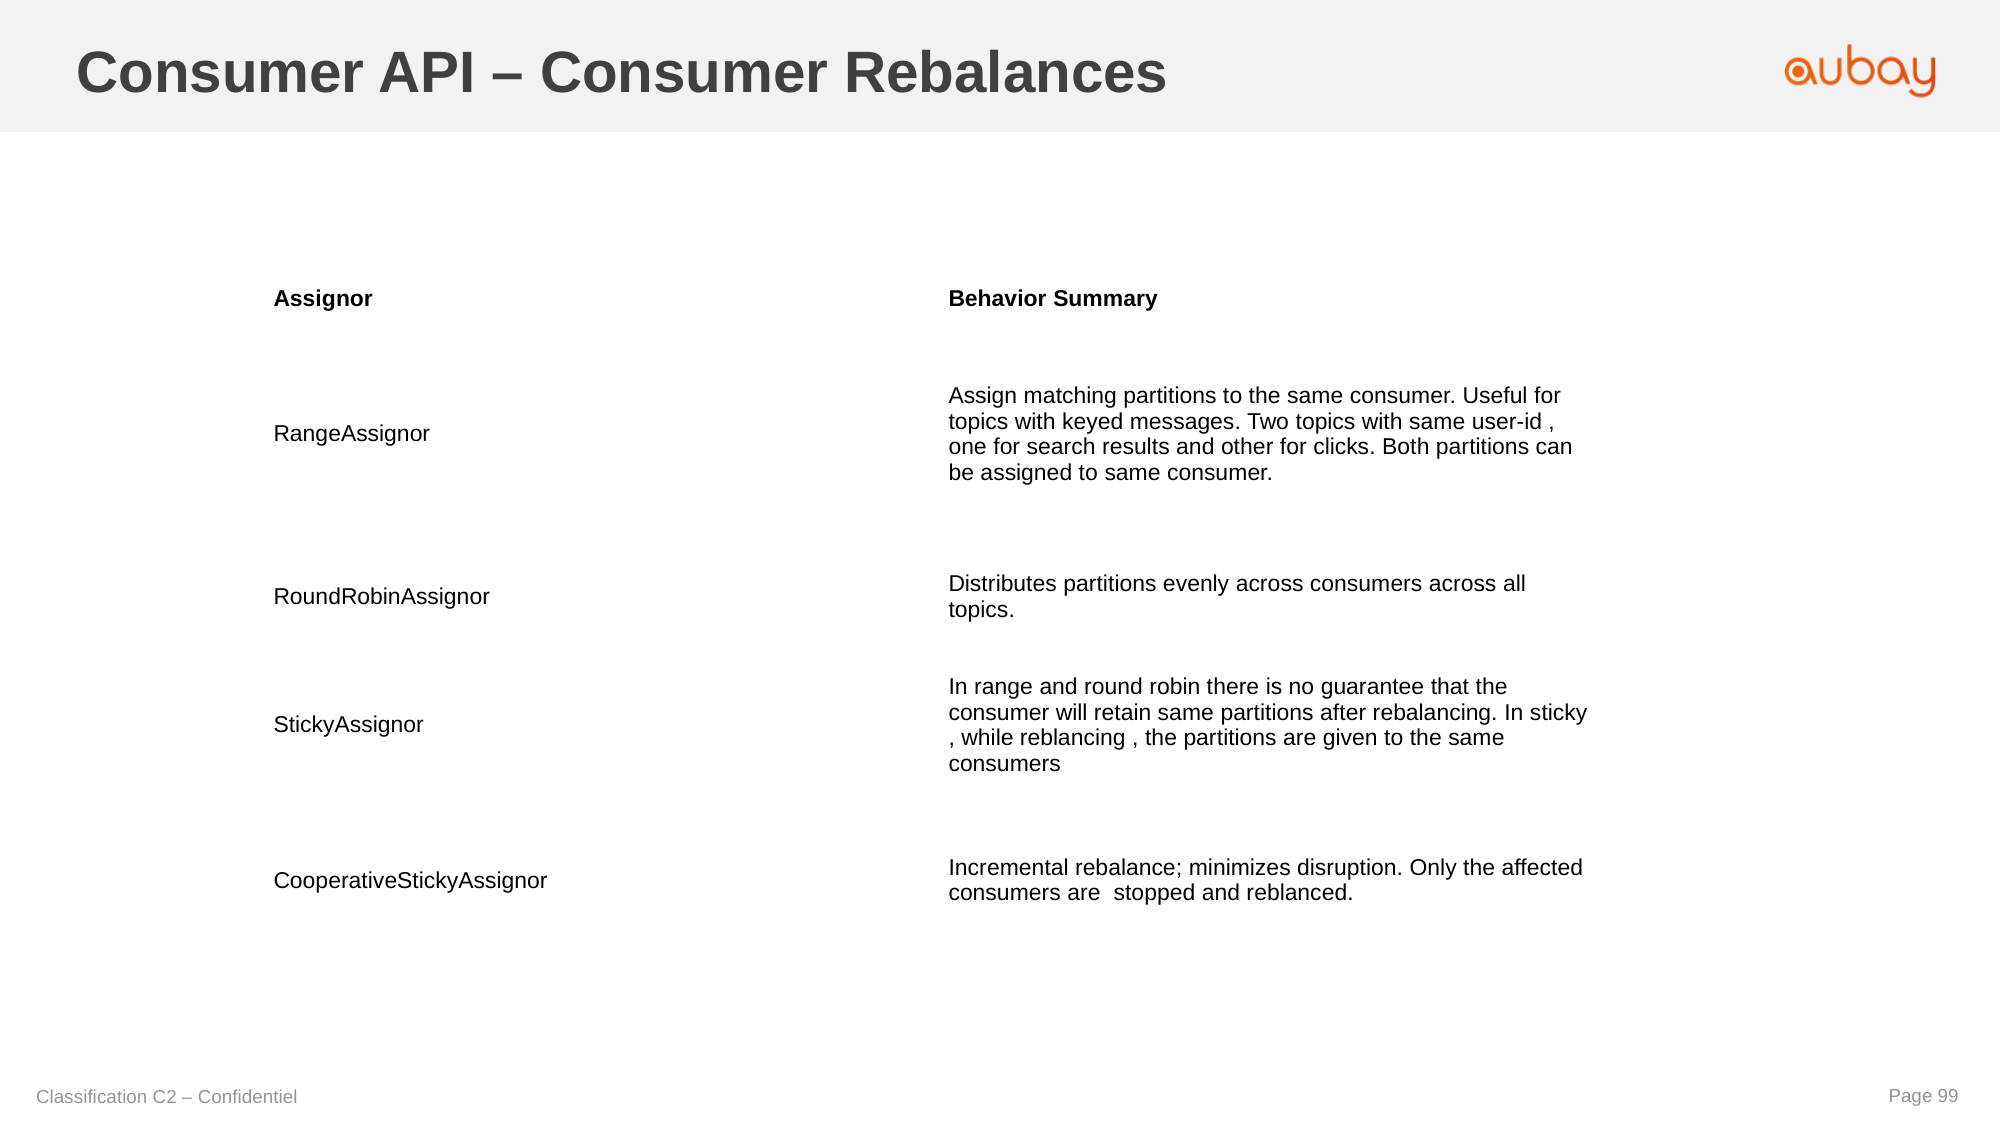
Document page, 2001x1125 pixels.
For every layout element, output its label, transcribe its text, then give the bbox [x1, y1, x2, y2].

list Consumer API – Consumer Rebalances [61, 33, 1720, 115]
table_header Behavior Summary [934, 262, 1609, 335]
table_header Assignor [259, 262, 934, 335]
table_cell RoundRobinAssignor [259, 533, 934, 661]
table_cell CooperativeStickyAssignor [259, 789, 934, 972]
table_cell Incremental rebalance; minimizes disruption. Only the affected consumers are stopped and reblanced. [934, 789, 1609, 972]
picture [1781, 26, 1939, 116]
table_cell StickyAssignor [259, 661, 934, 789]
table_cell In range and round robin there is no guarantee that the consumer will retain same partitions after rebalancing. In sticky , while reblancing , the partitions are given to the same consumers [934, 661, 1609, 789]
table_cell Assign matching partitions to the same consumer. Useful for topics with keyed messages. Two topics with same user-id , one for search results and other for clicks. Both partitions can be assigned to same consumer. [934, 335, 1609, 533]
table_cell RangeAssignor [259, 335, 934, 533]
table_cell Distributes partitions evenly across consumers across all topics. [934, 533, 1609, 661]
